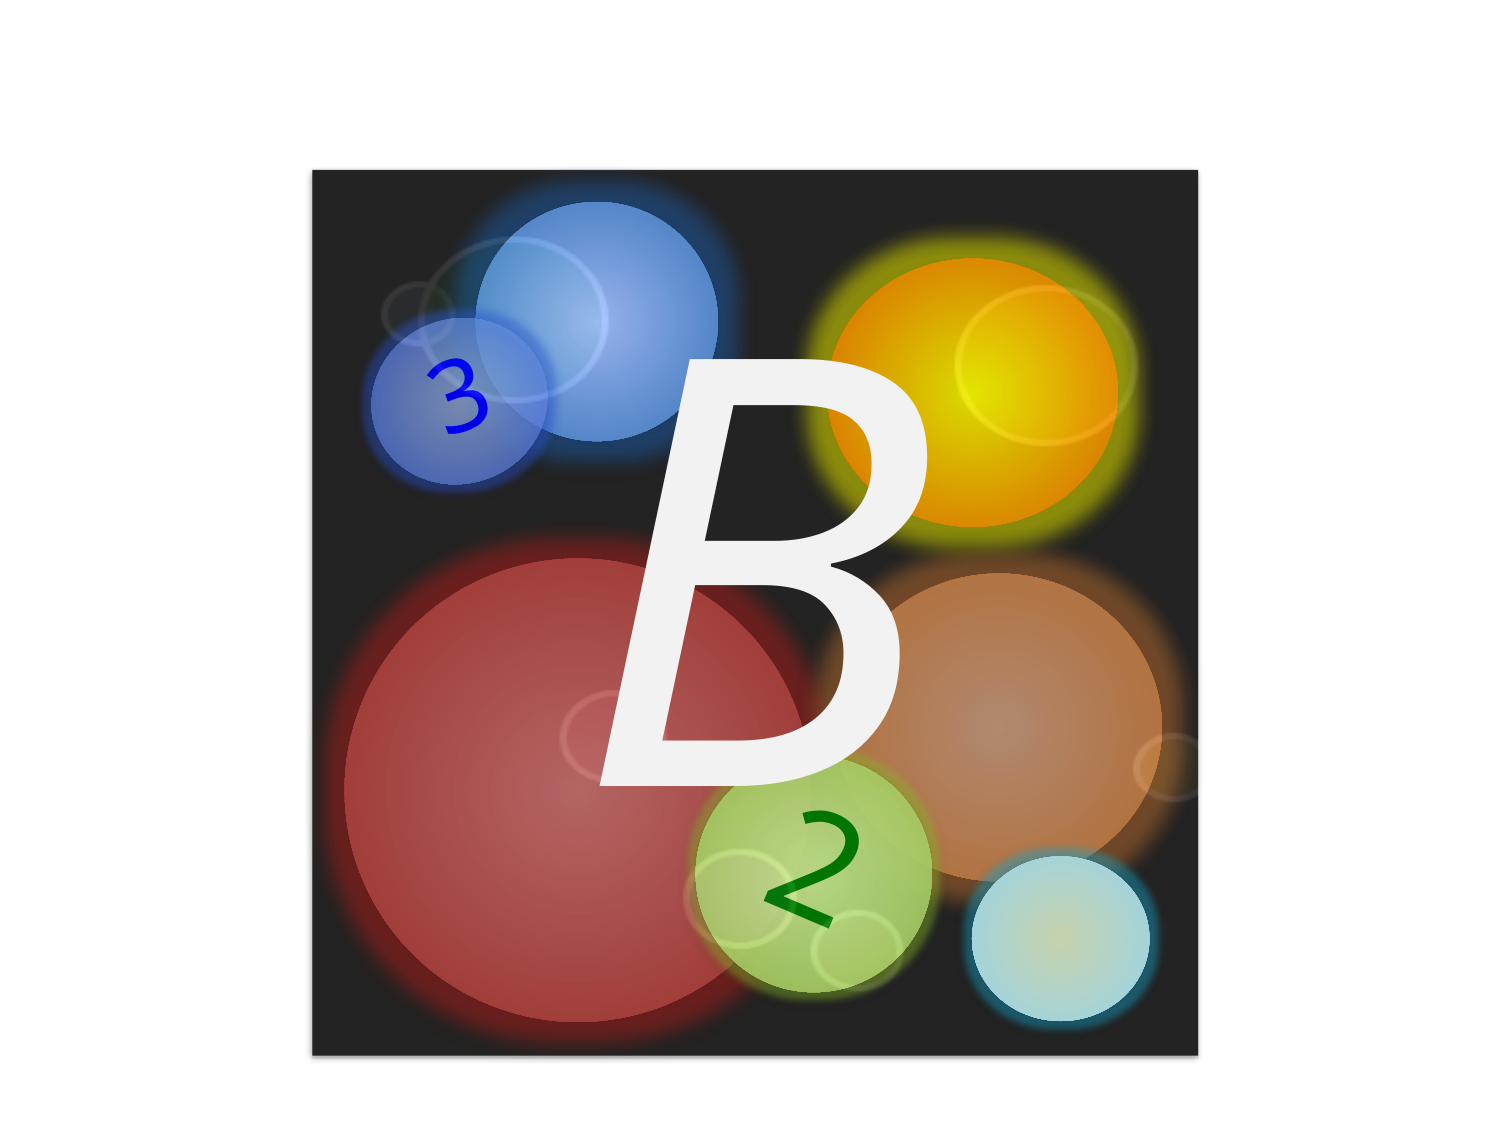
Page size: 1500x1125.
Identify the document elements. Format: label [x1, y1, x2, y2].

text_box [312, 169, 1219, 1059]
